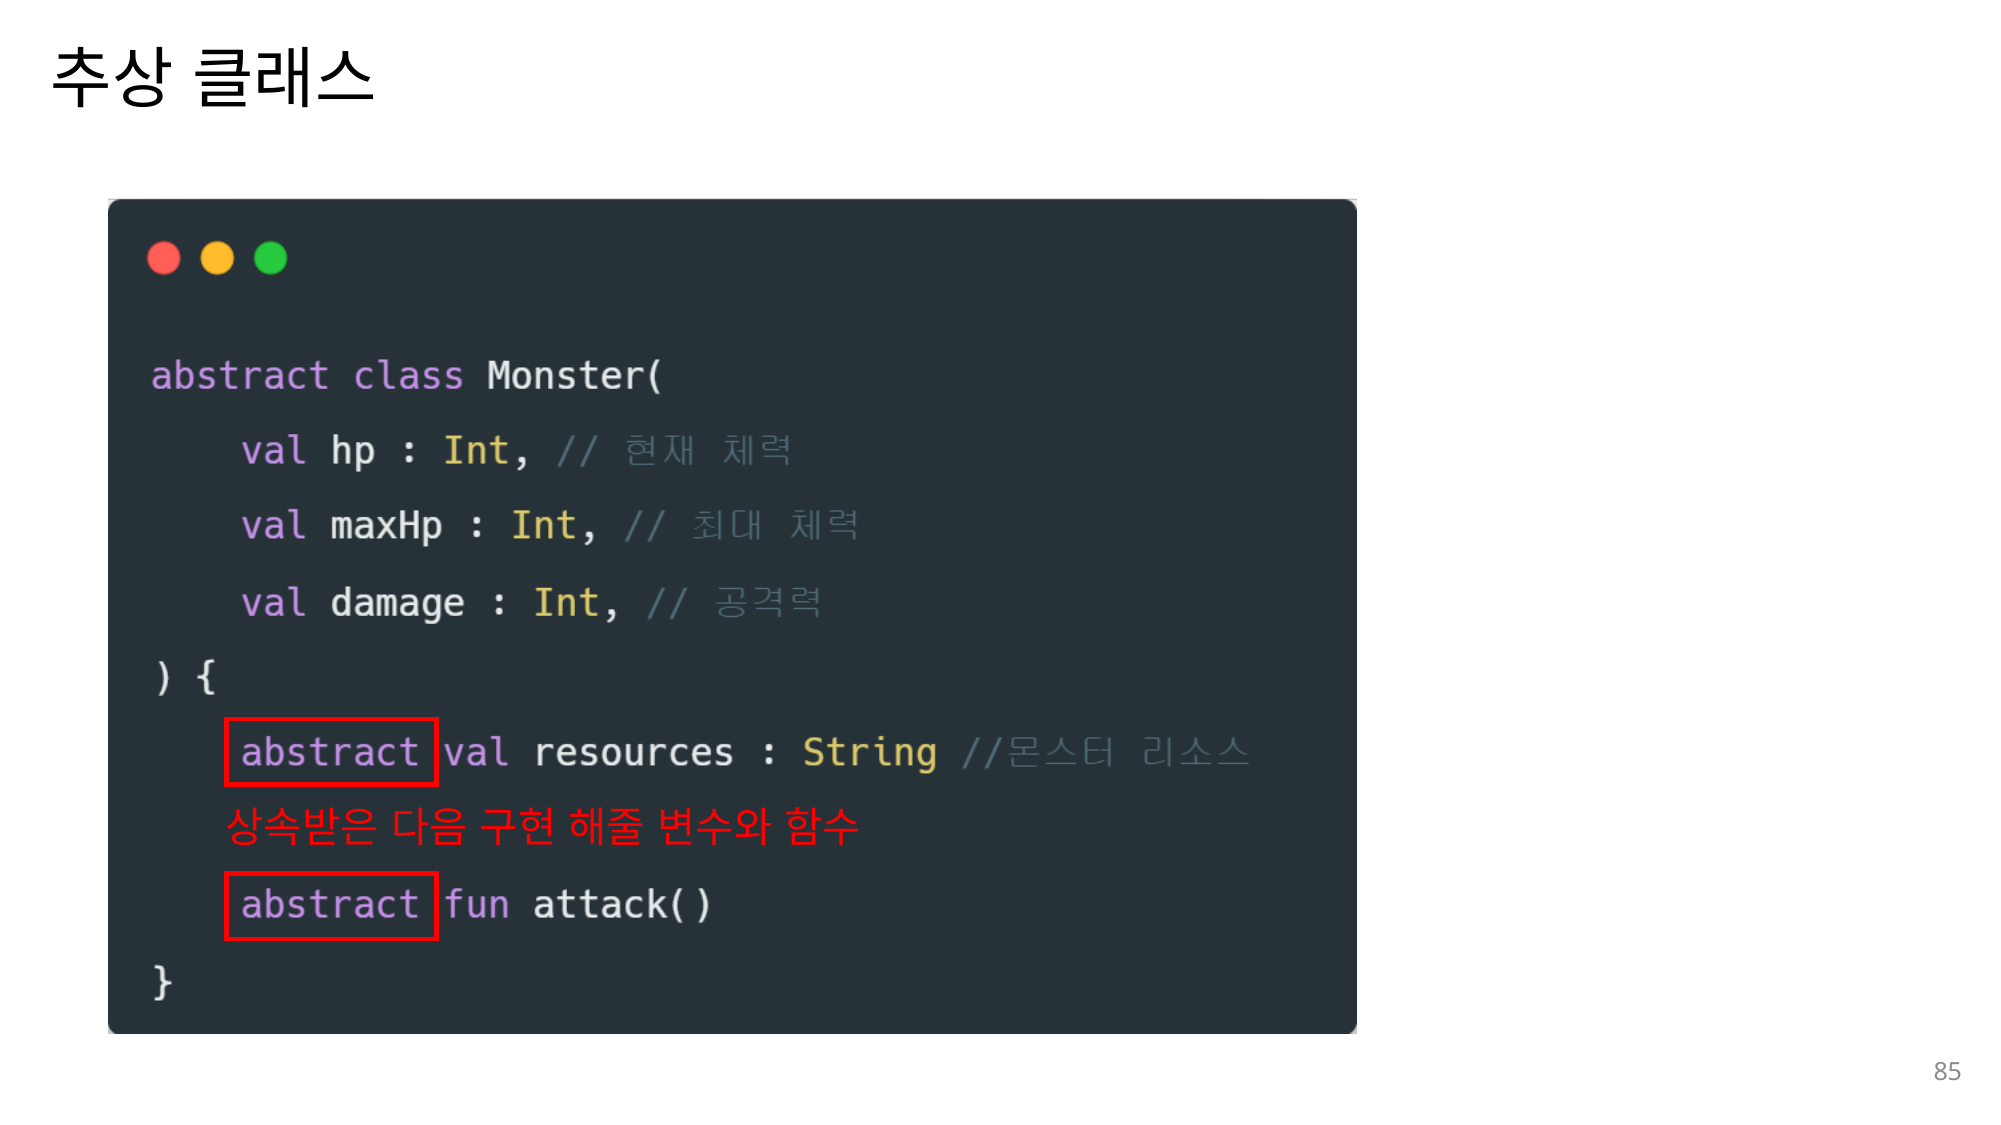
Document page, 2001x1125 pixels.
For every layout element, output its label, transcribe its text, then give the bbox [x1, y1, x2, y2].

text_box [107, 198, 1357, 1034]
text_box 추상 클래스 [36, 28, 392, 124]
slide_number 85 [1527, 1042, 1978, 1103]
